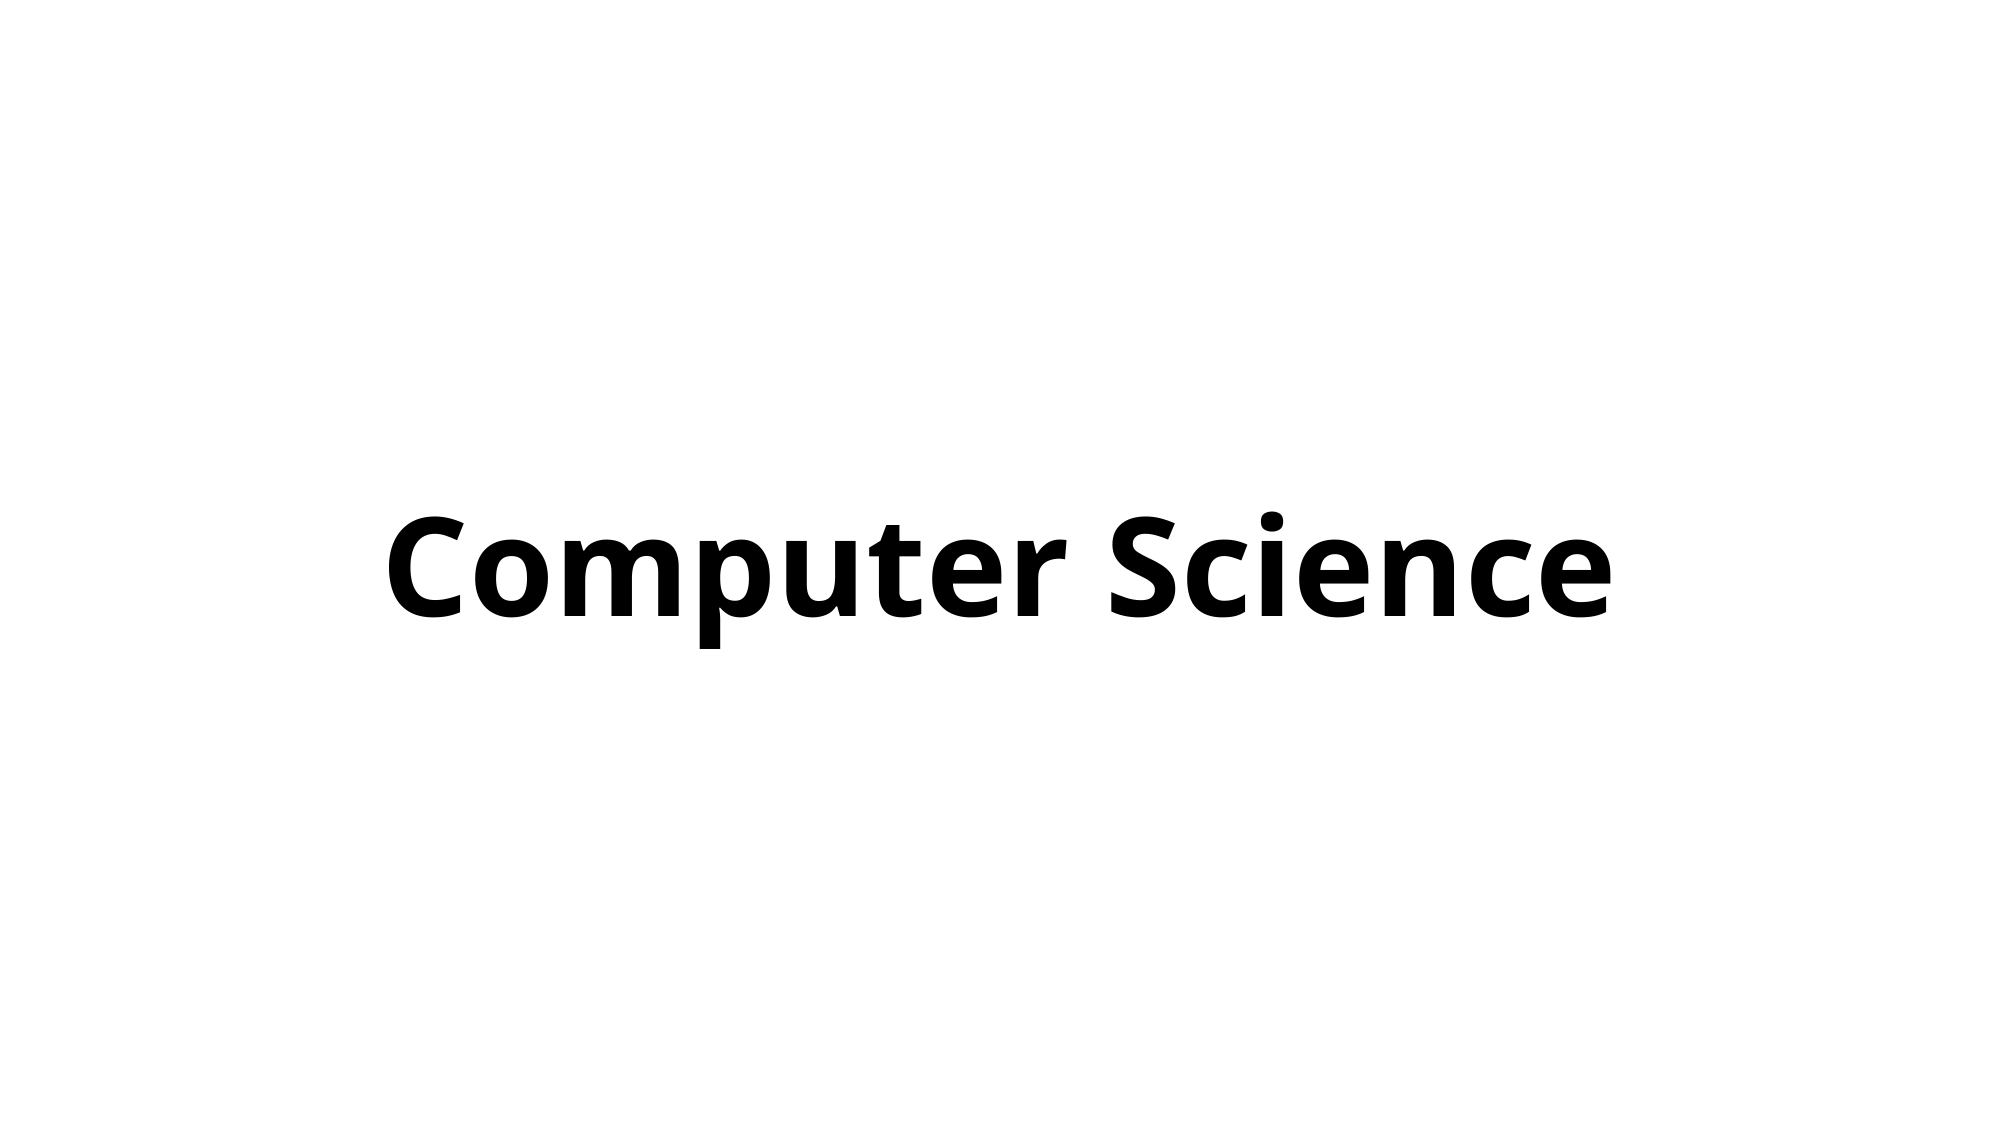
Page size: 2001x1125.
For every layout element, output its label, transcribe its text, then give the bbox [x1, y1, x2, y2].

text_box Computer Science [269, 471, 1731, 652]
